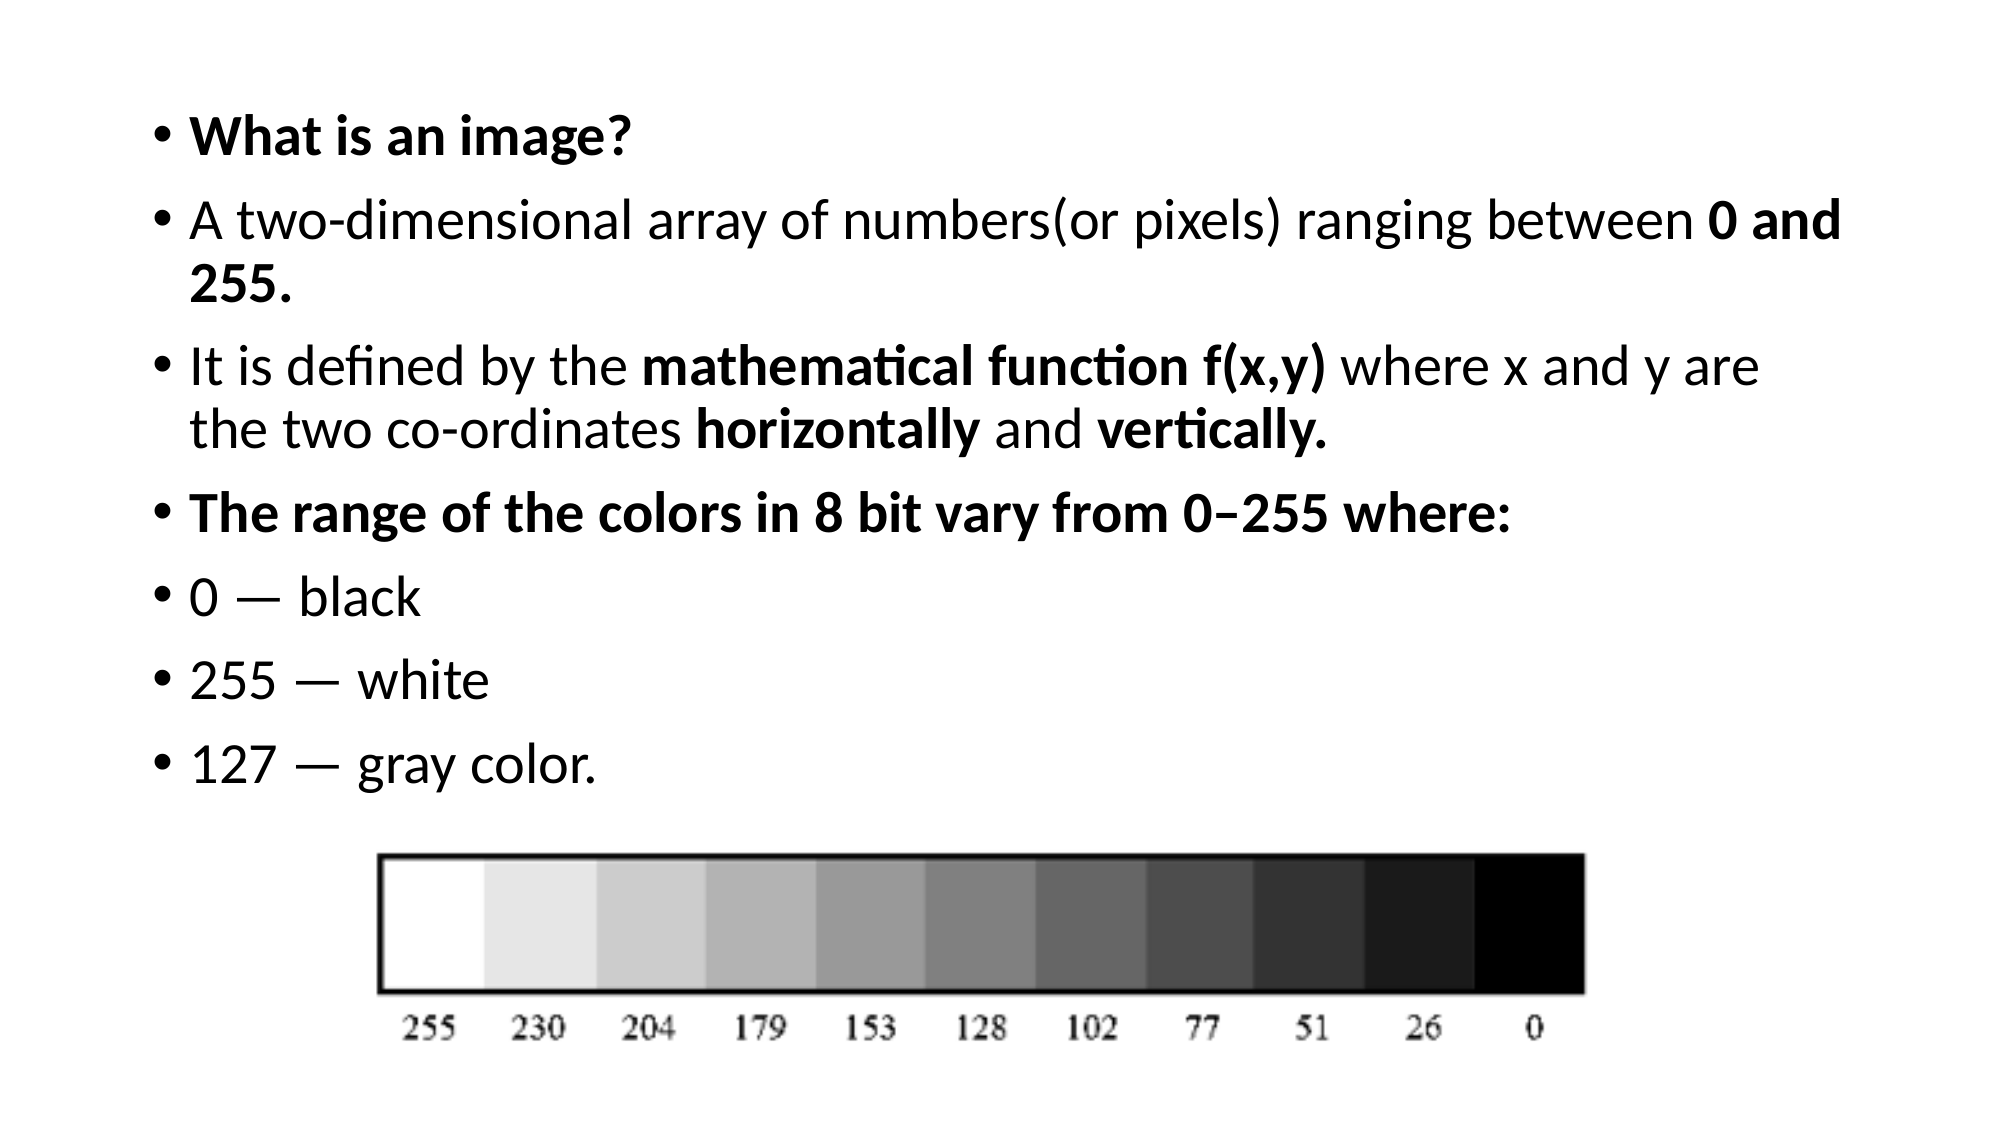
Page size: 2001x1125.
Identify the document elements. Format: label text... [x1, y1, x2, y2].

list What is an image? A two-dimensional array of numbers(or pixels) ranging between 0 and 255. It is defined by the mathematical function f(x,y) where x and y are the two co-ordinates horizontally and vertically. The range of the colors in 8 bit vary from 0–255 where: 0 — black 255 — white 127 — gray color. [137, 97, 1863, 1014]
picture [365, 831, 1626, 1059]
